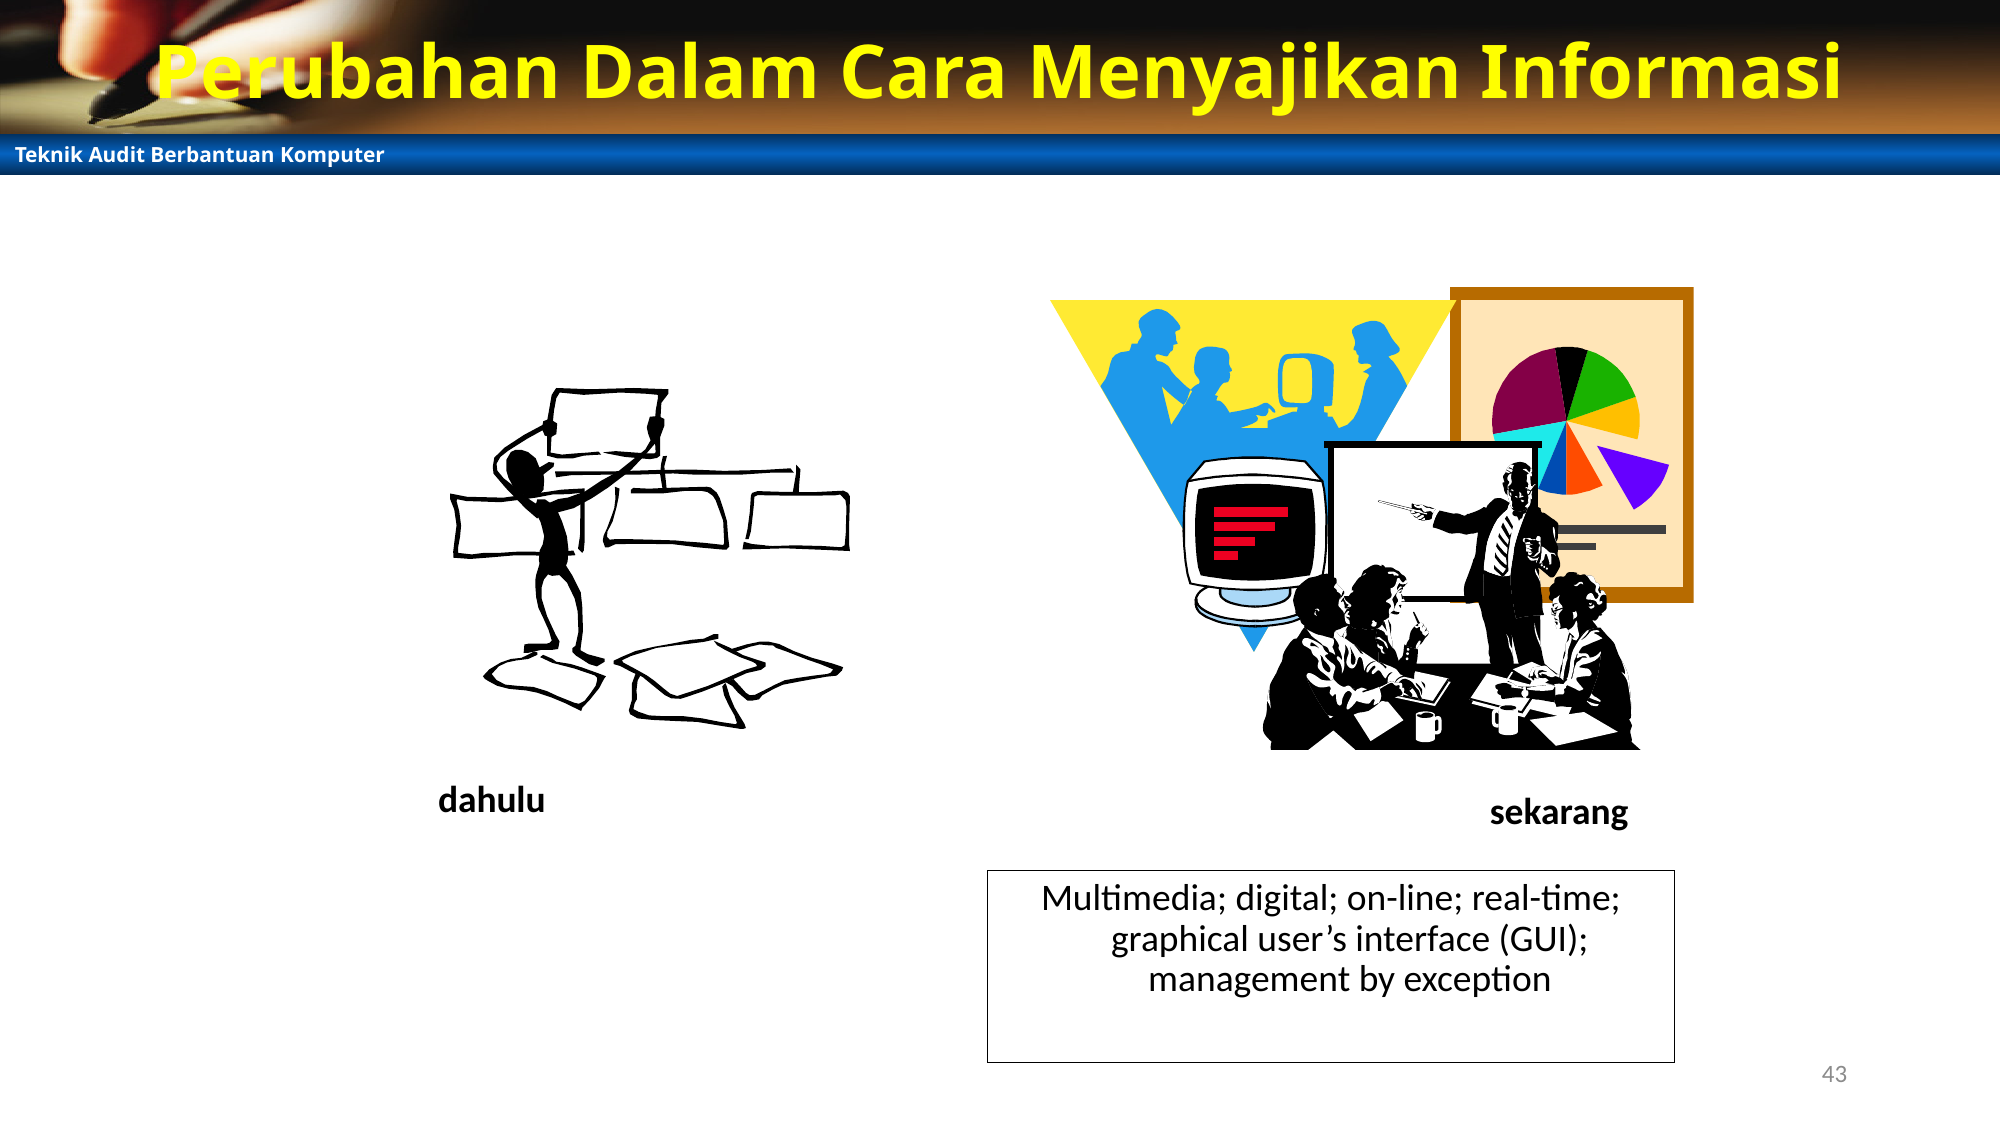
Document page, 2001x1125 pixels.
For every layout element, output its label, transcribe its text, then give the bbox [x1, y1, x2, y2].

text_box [1049, 299, 1457, 652]
slide_number 43 [1412, 1042, 1863, 1103]
title Perubahan Dalam Cara Menyajikan Informasi [137, 23, 1863, 126]
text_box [1262, 440, 1641, 750]
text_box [449, 387, 850, 729]
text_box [1449, 287, 1694, 604]
text_box sekarang [1474, 779, 1703, 840]
list Multimedia; digital; on-line; real-time; graphical user’s interface (GUI); management by exception [987, 870, 1675, 1063]
text_box dahulu [423, 767, 599, 827]
picture [0, 0, 2000, 134]
